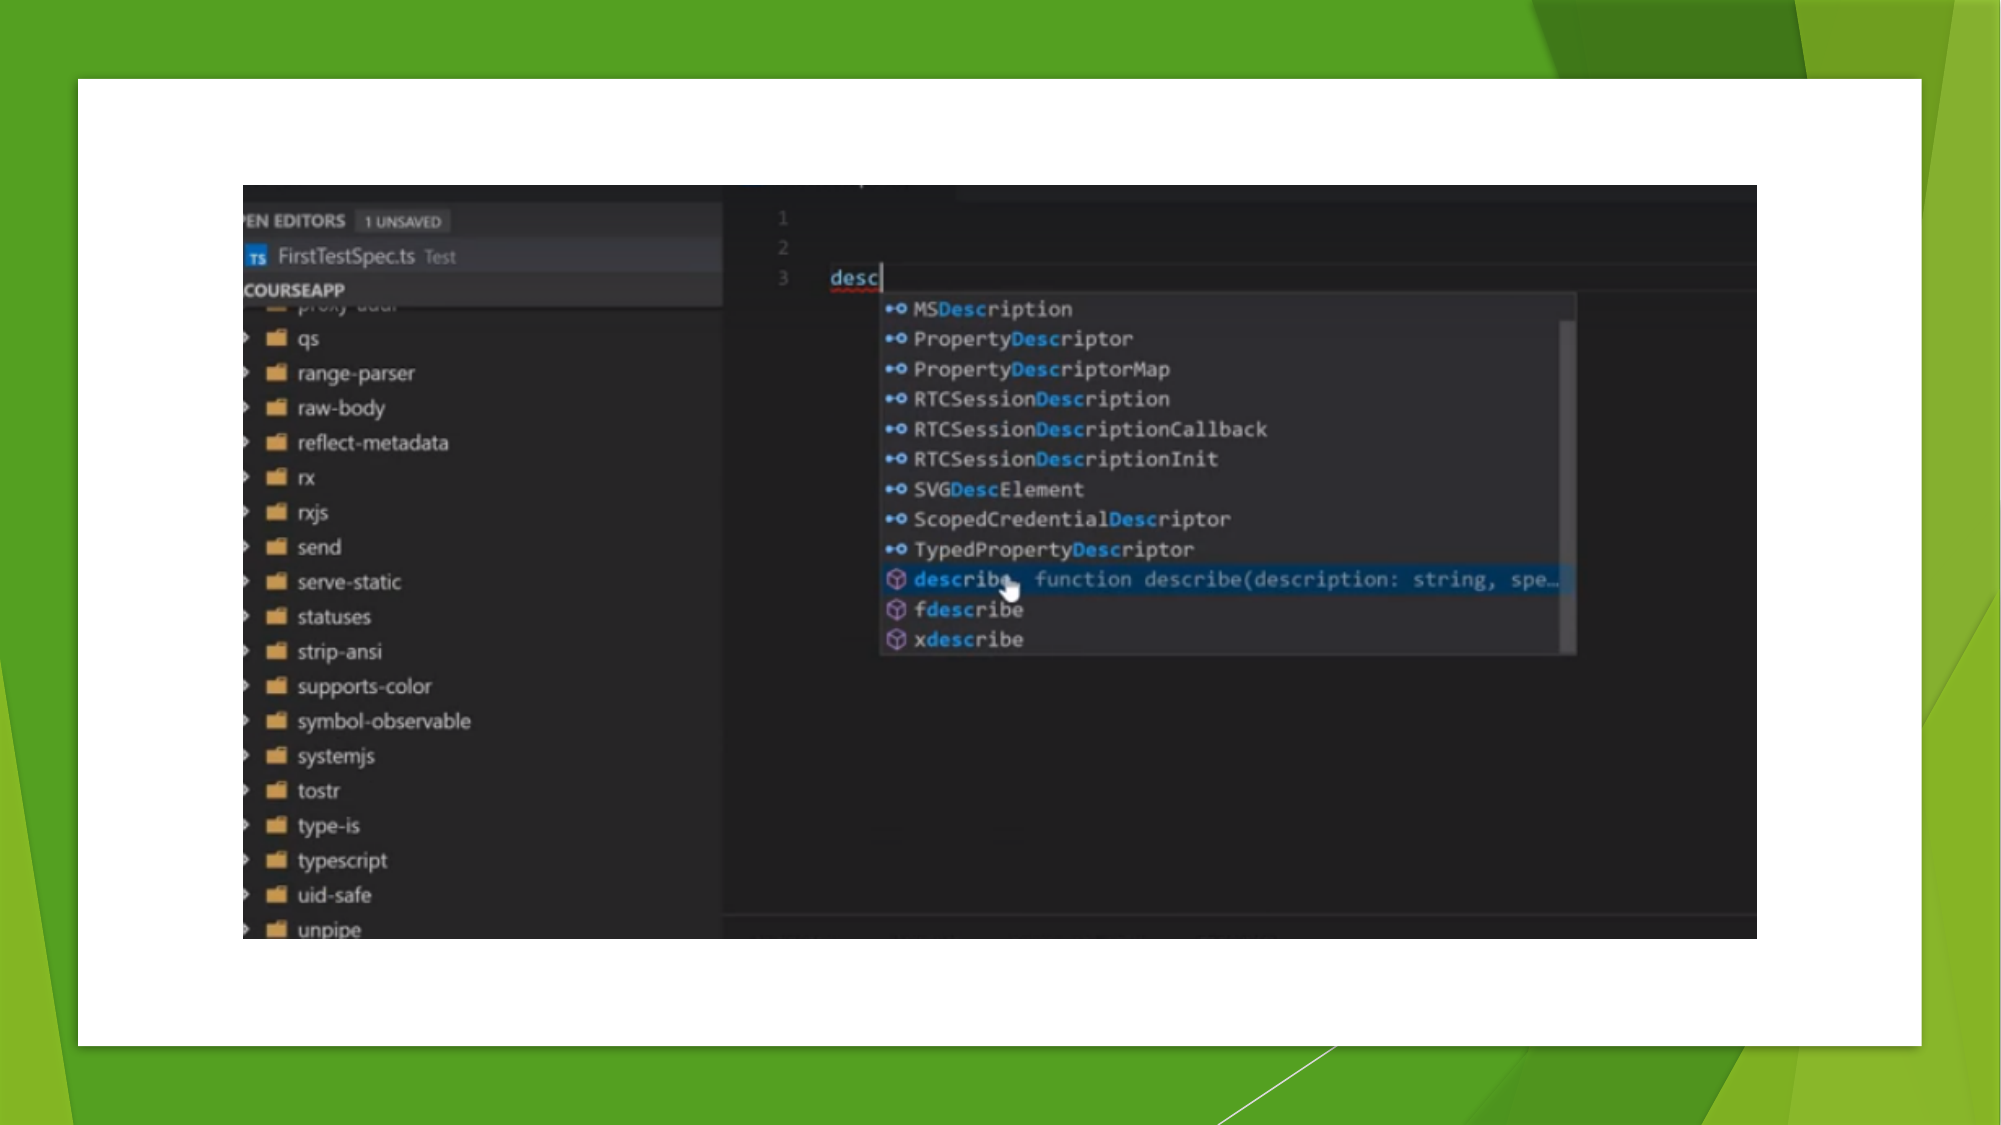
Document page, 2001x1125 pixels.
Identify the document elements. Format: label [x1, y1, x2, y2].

list [242, 185, 1758, 940]
text_box [0, 0, 2000, 1125]
